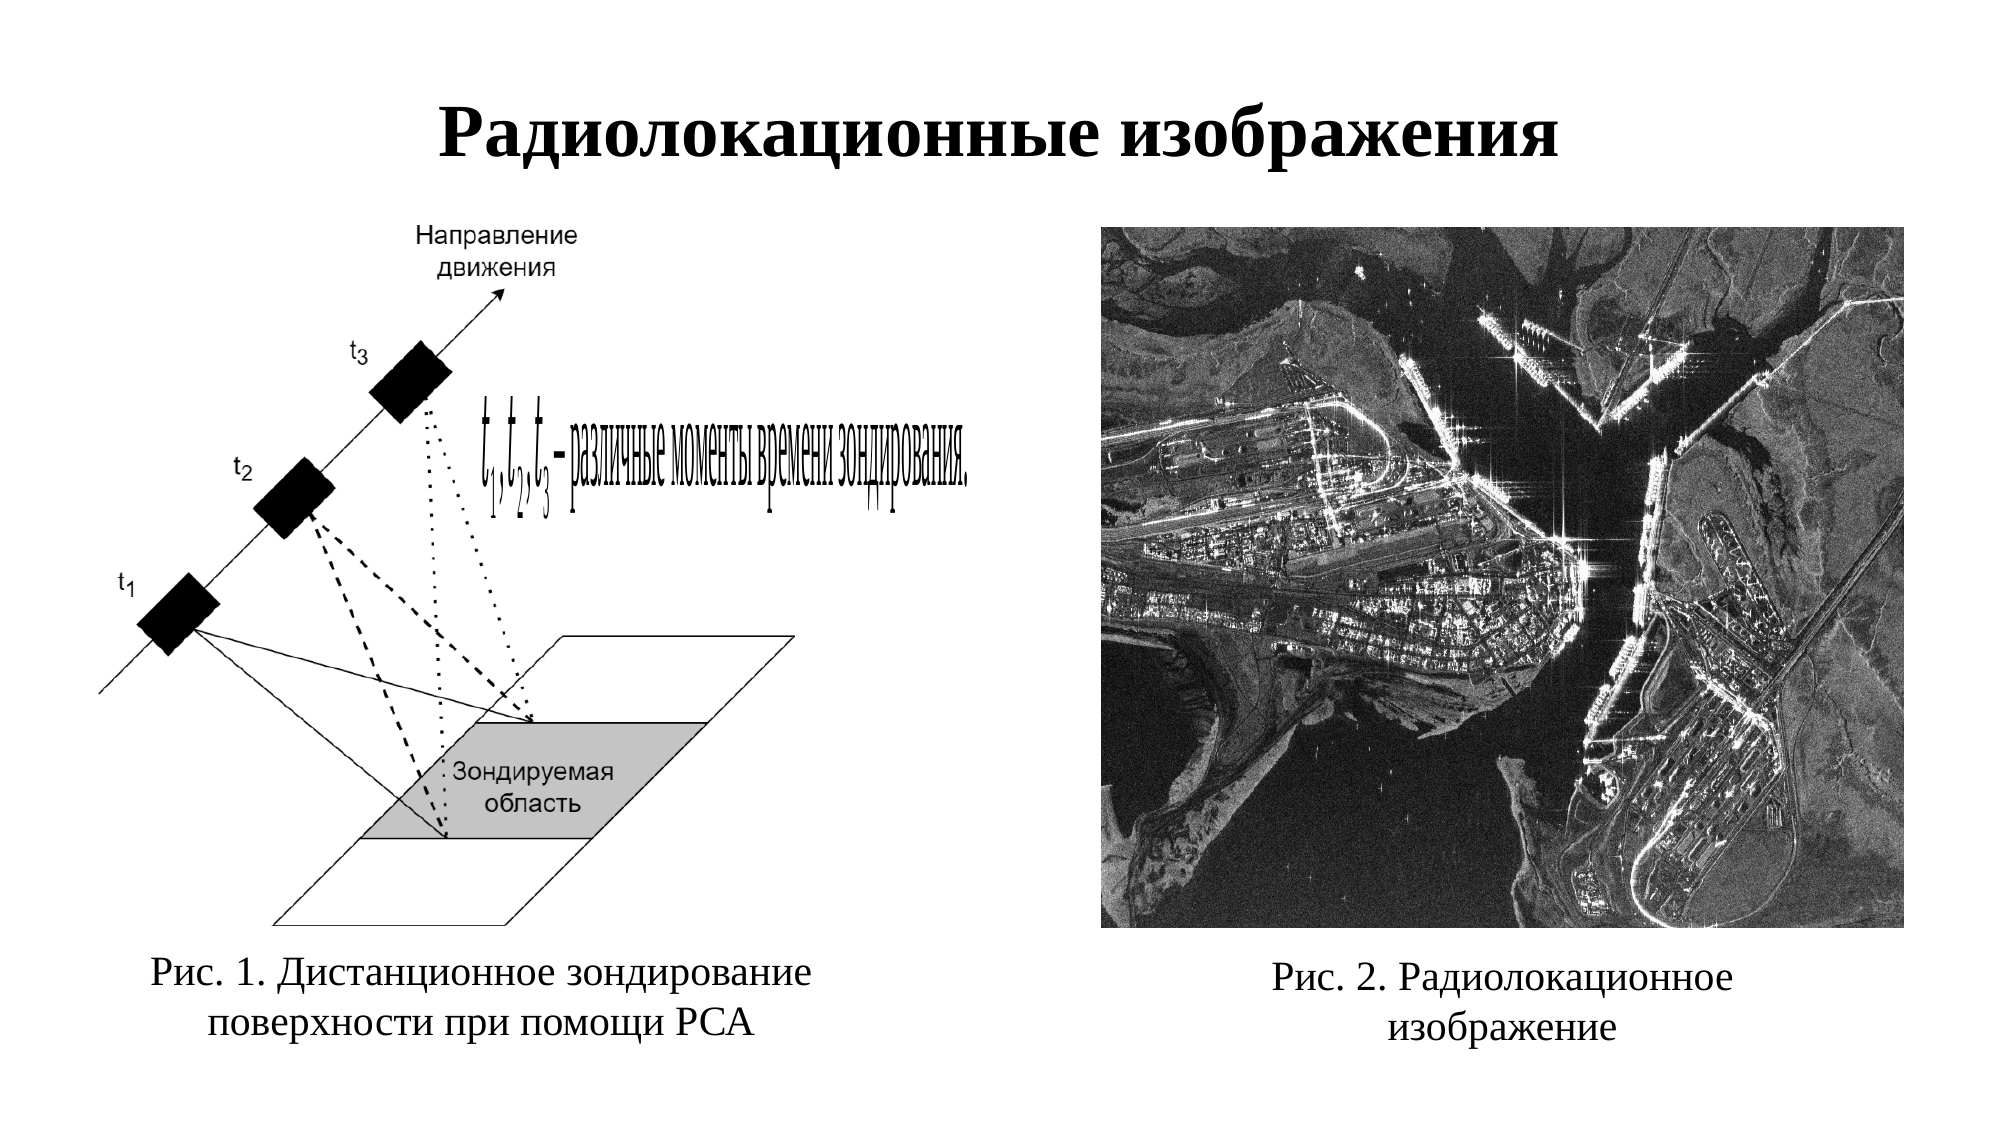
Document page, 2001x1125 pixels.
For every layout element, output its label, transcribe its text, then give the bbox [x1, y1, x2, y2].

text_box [53, 200, 971, 1053]
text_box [1101, 227, 1904, 1058]
title Радиолокационные изображения [174, 59, 1826, 206]
